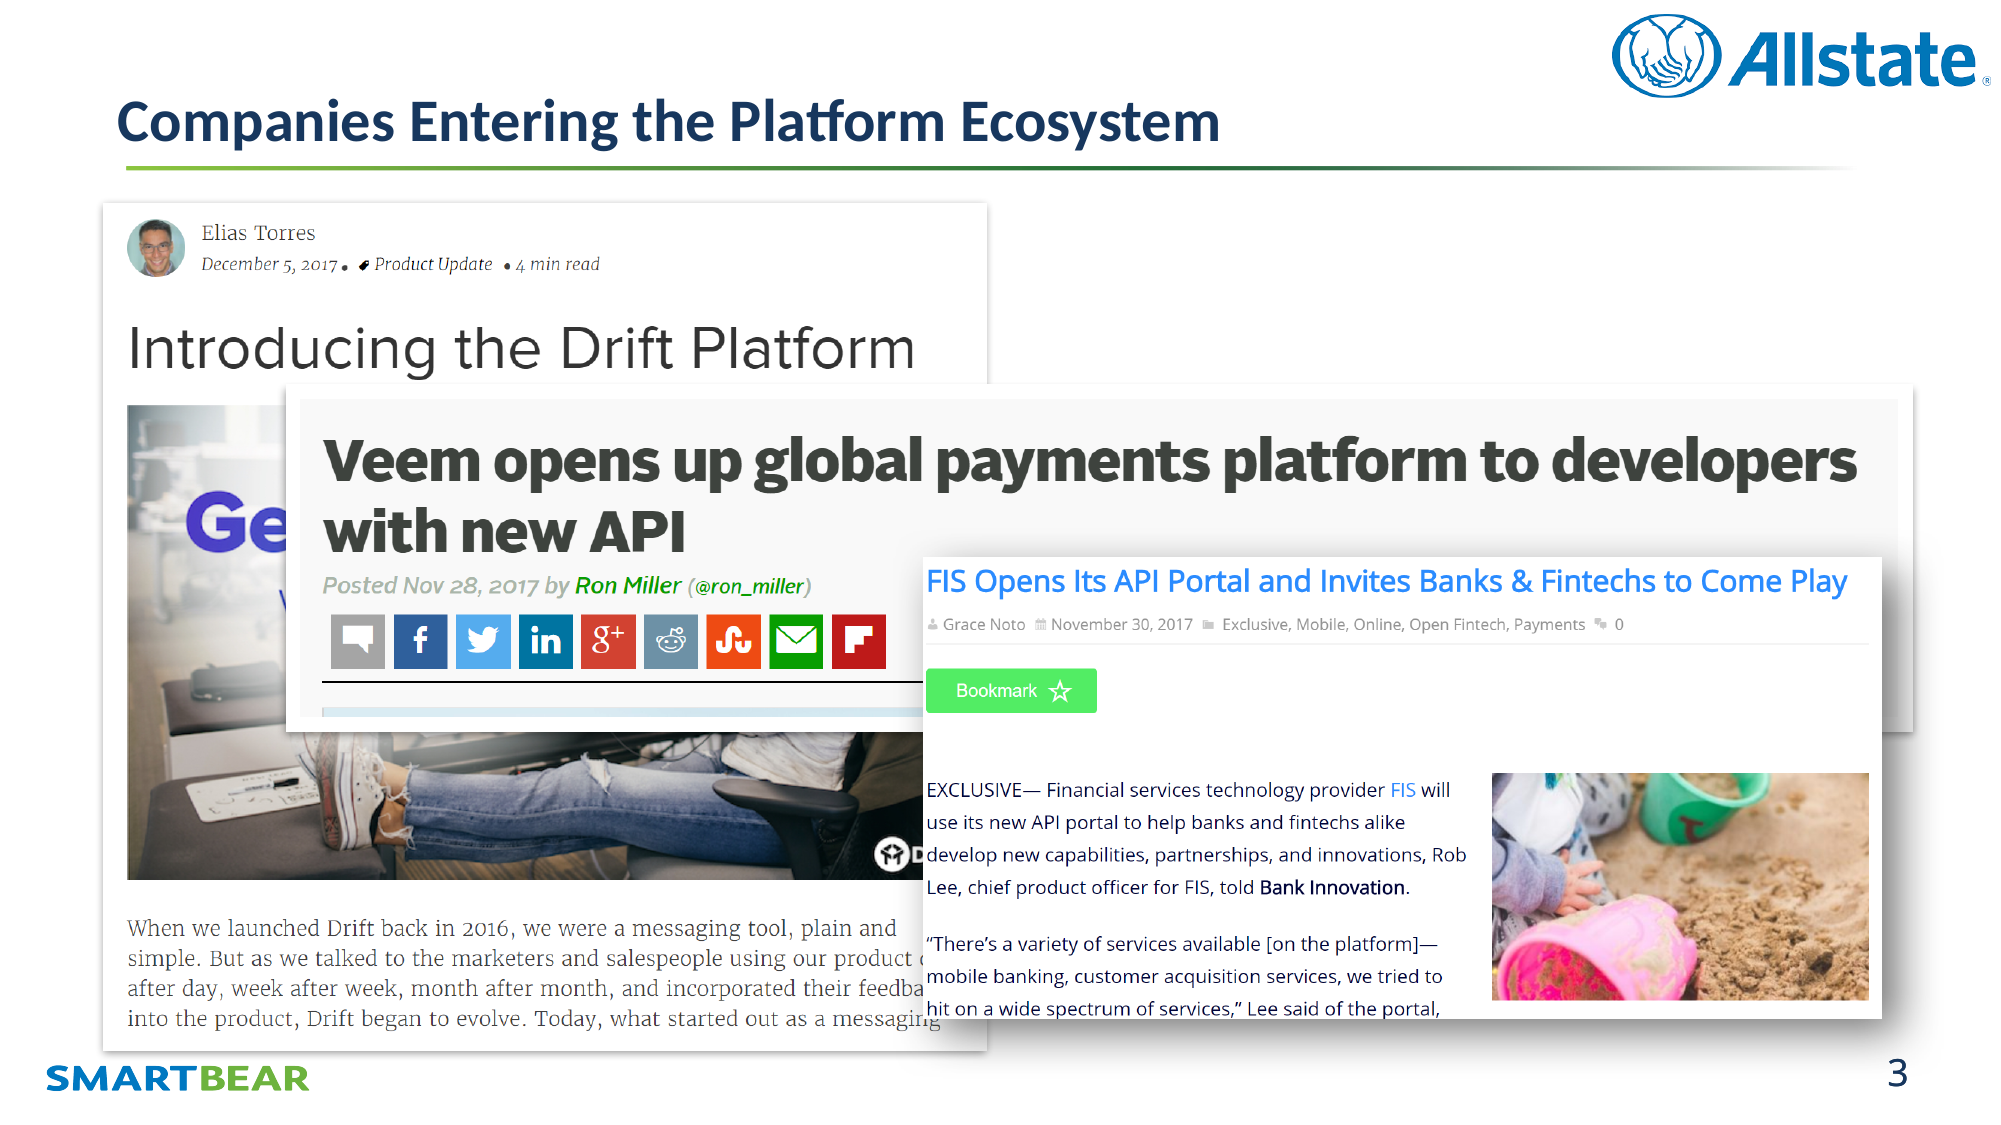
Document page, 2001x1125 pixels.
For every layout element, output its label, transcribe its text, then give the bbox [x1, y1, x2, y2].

picture [1602, 4, 2000, 108]
text_box Companies Entering the Platform Ecosystem [117, 80, 1882, 160]
picture [45, 1065, 310, 1092]
picture [117, 217, 1899, 1037]
picture [114, 157, 2001, 179]
